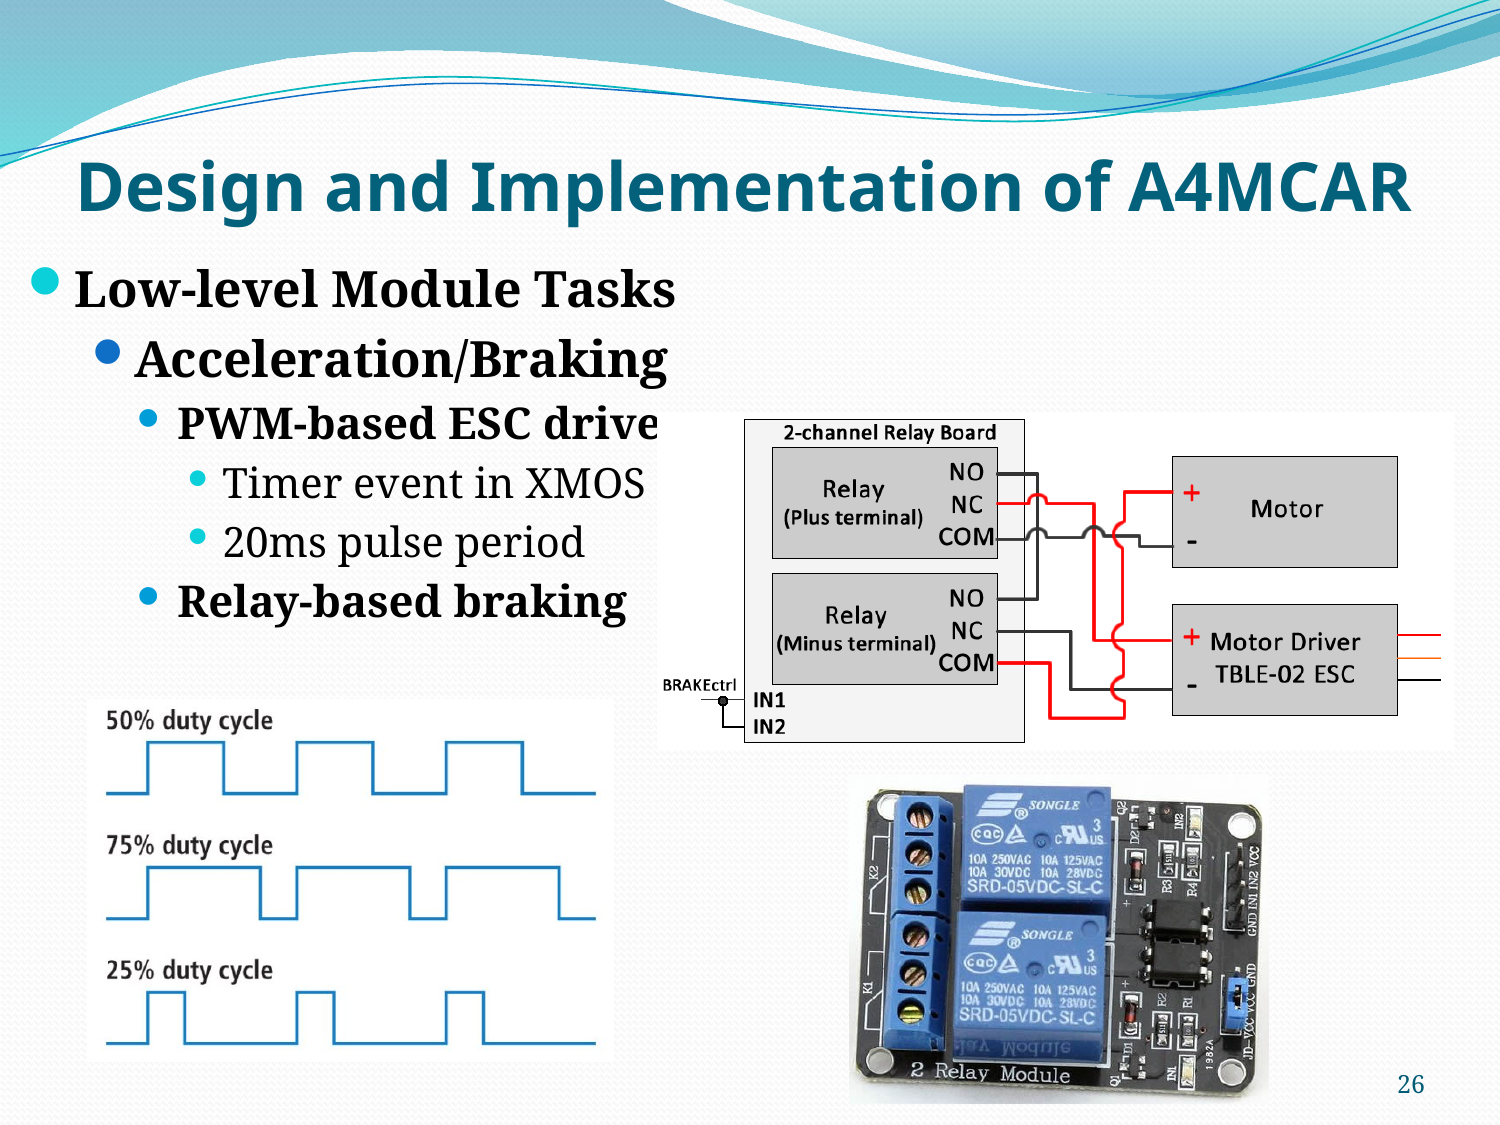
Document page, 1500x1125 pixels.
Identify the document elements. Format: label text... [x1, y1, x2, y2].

picture [849, 774, 1269, 1104]
slide_number 26 [1299, 1042, 1425, 1103]
title Design and Implementation of A4MCAR [75, 115, 1425, 225]
list Low-level Module Tasks Acceleration/Braking PWM-based ESC drive Timer event in XMOS 20ms pulse period Relay-based braking [12, 249, 700, 1075]
picture [657, 412, 1454, 751]
picture [87, 699, 615, 1062]
